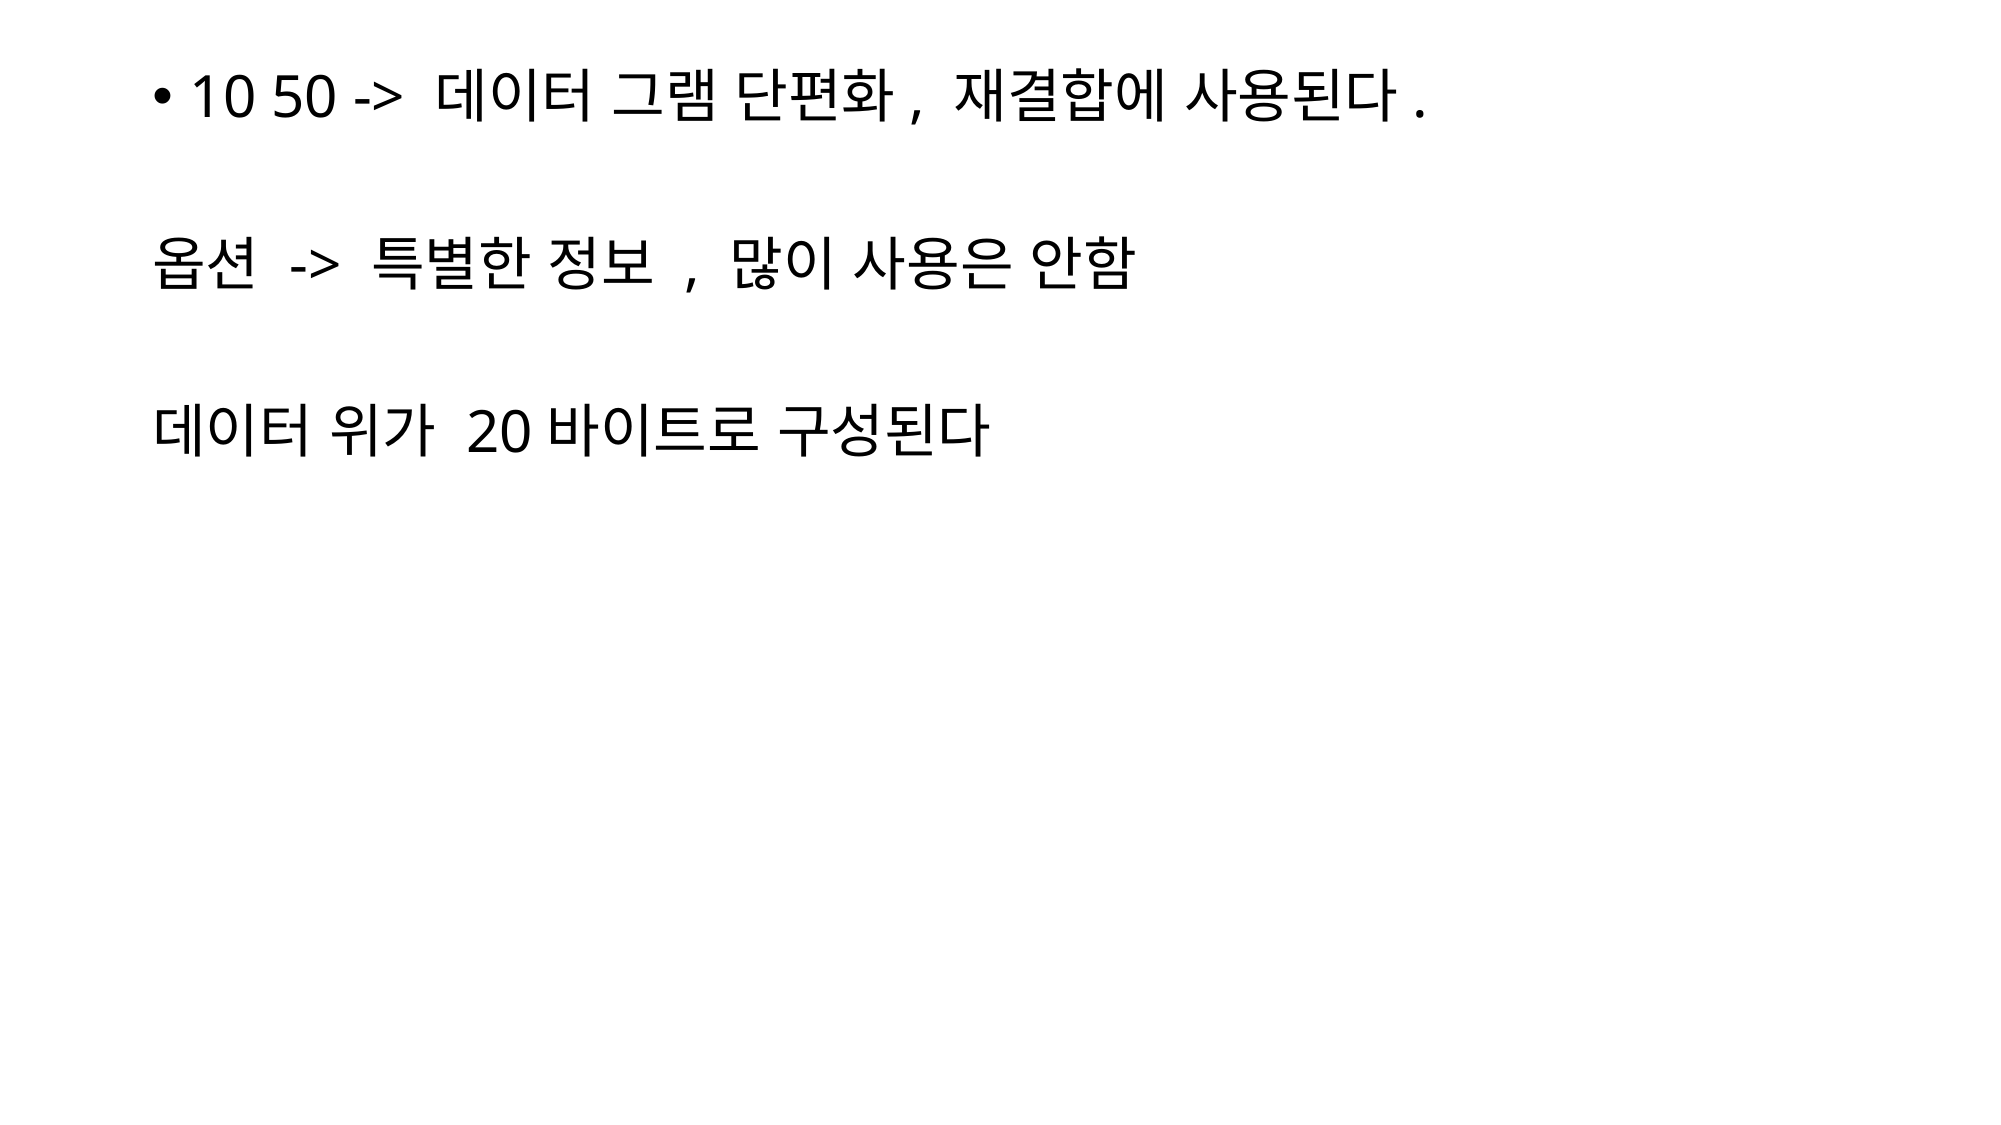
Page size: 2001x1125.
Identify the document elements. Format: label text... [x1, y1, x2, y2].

list 10 50 -> 데이터 그램 단편화, 재결합에 사용된다. 옵션 -> 특별한 정보 , 많이 사용은 안함 데이터 위가 20바이트로 구성된다 [137, 59, 1863, 1014]
